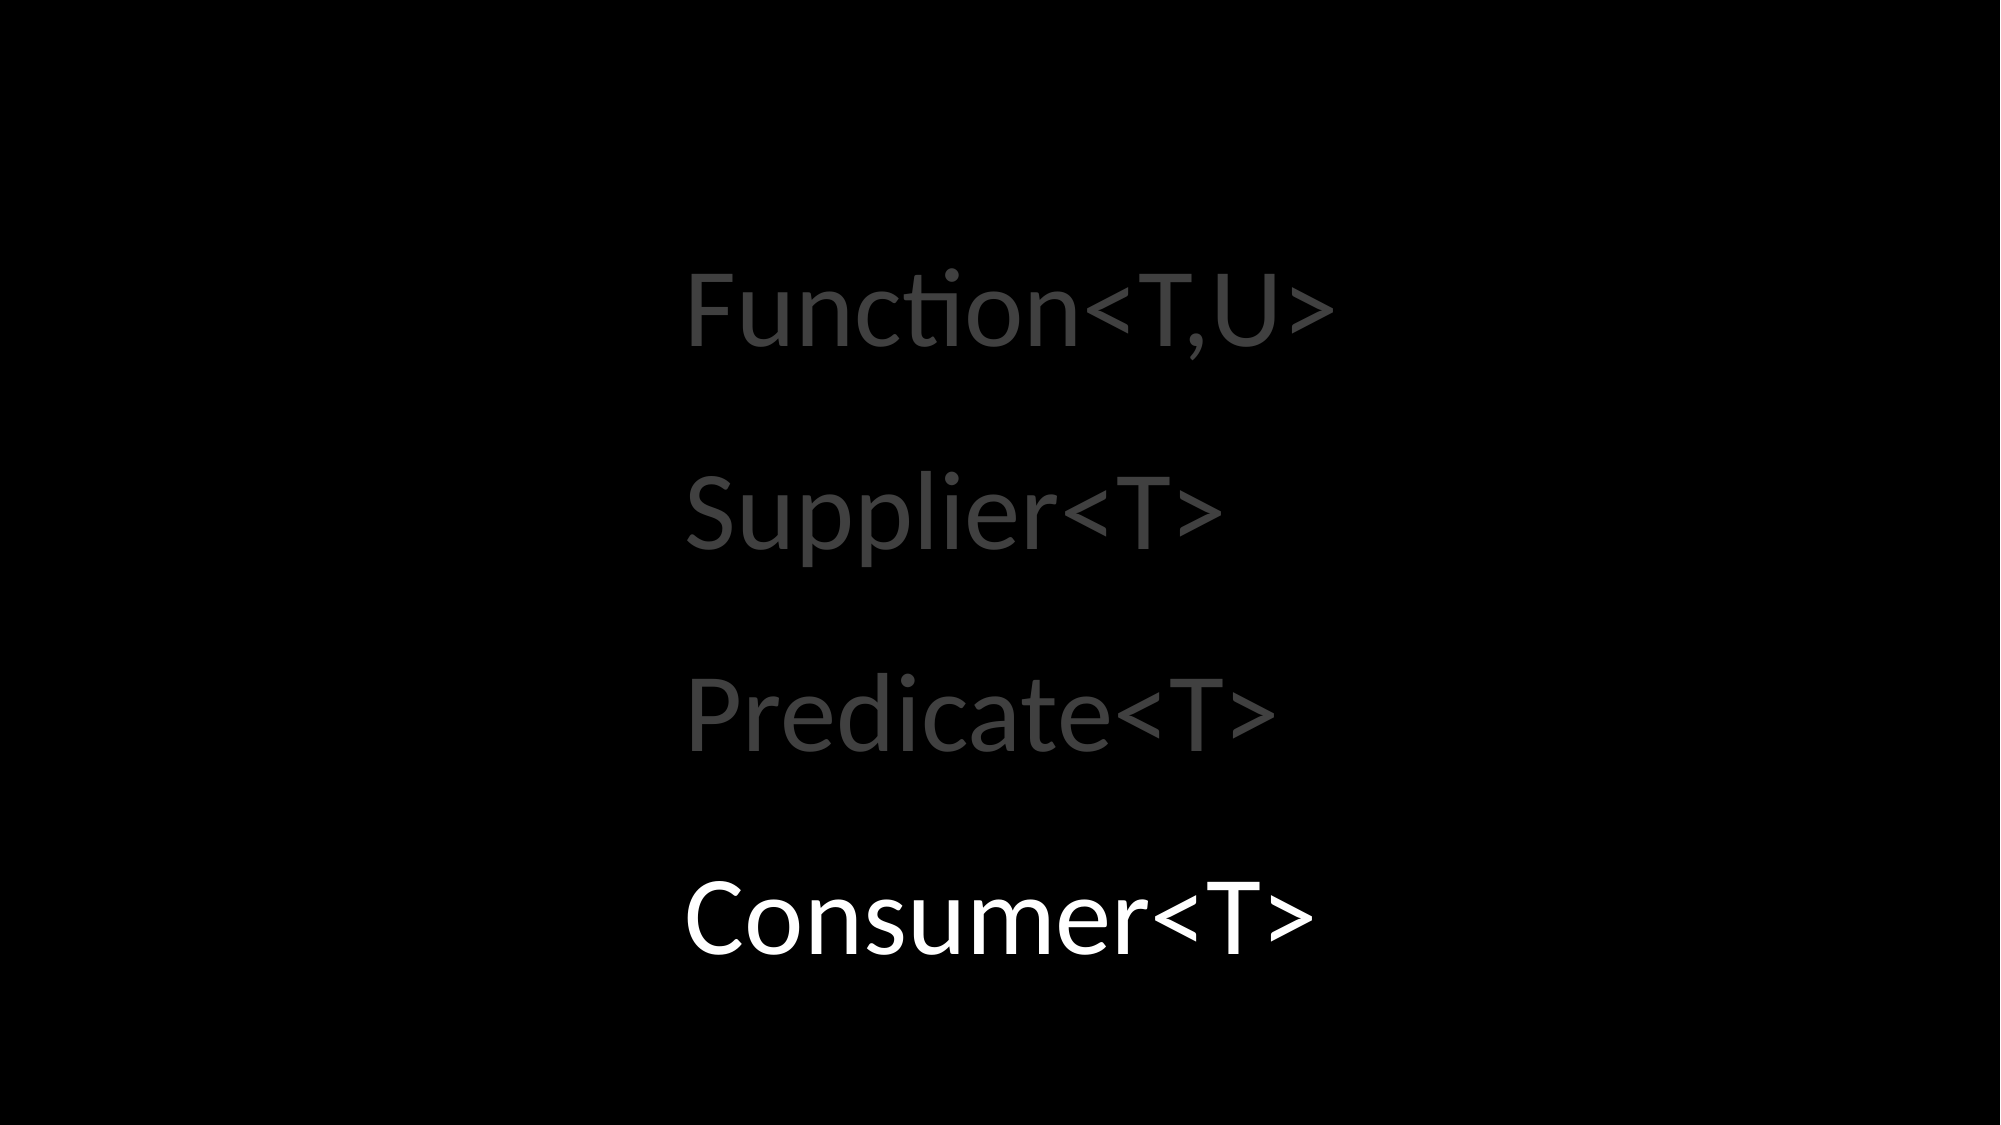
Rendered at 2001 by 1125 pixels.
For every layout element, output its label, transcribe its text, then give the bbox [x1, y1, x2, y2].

text_box Function<T,U> Supplier<T> Predicate<T> Consumer<T> [670, 159, 1413, 985]
